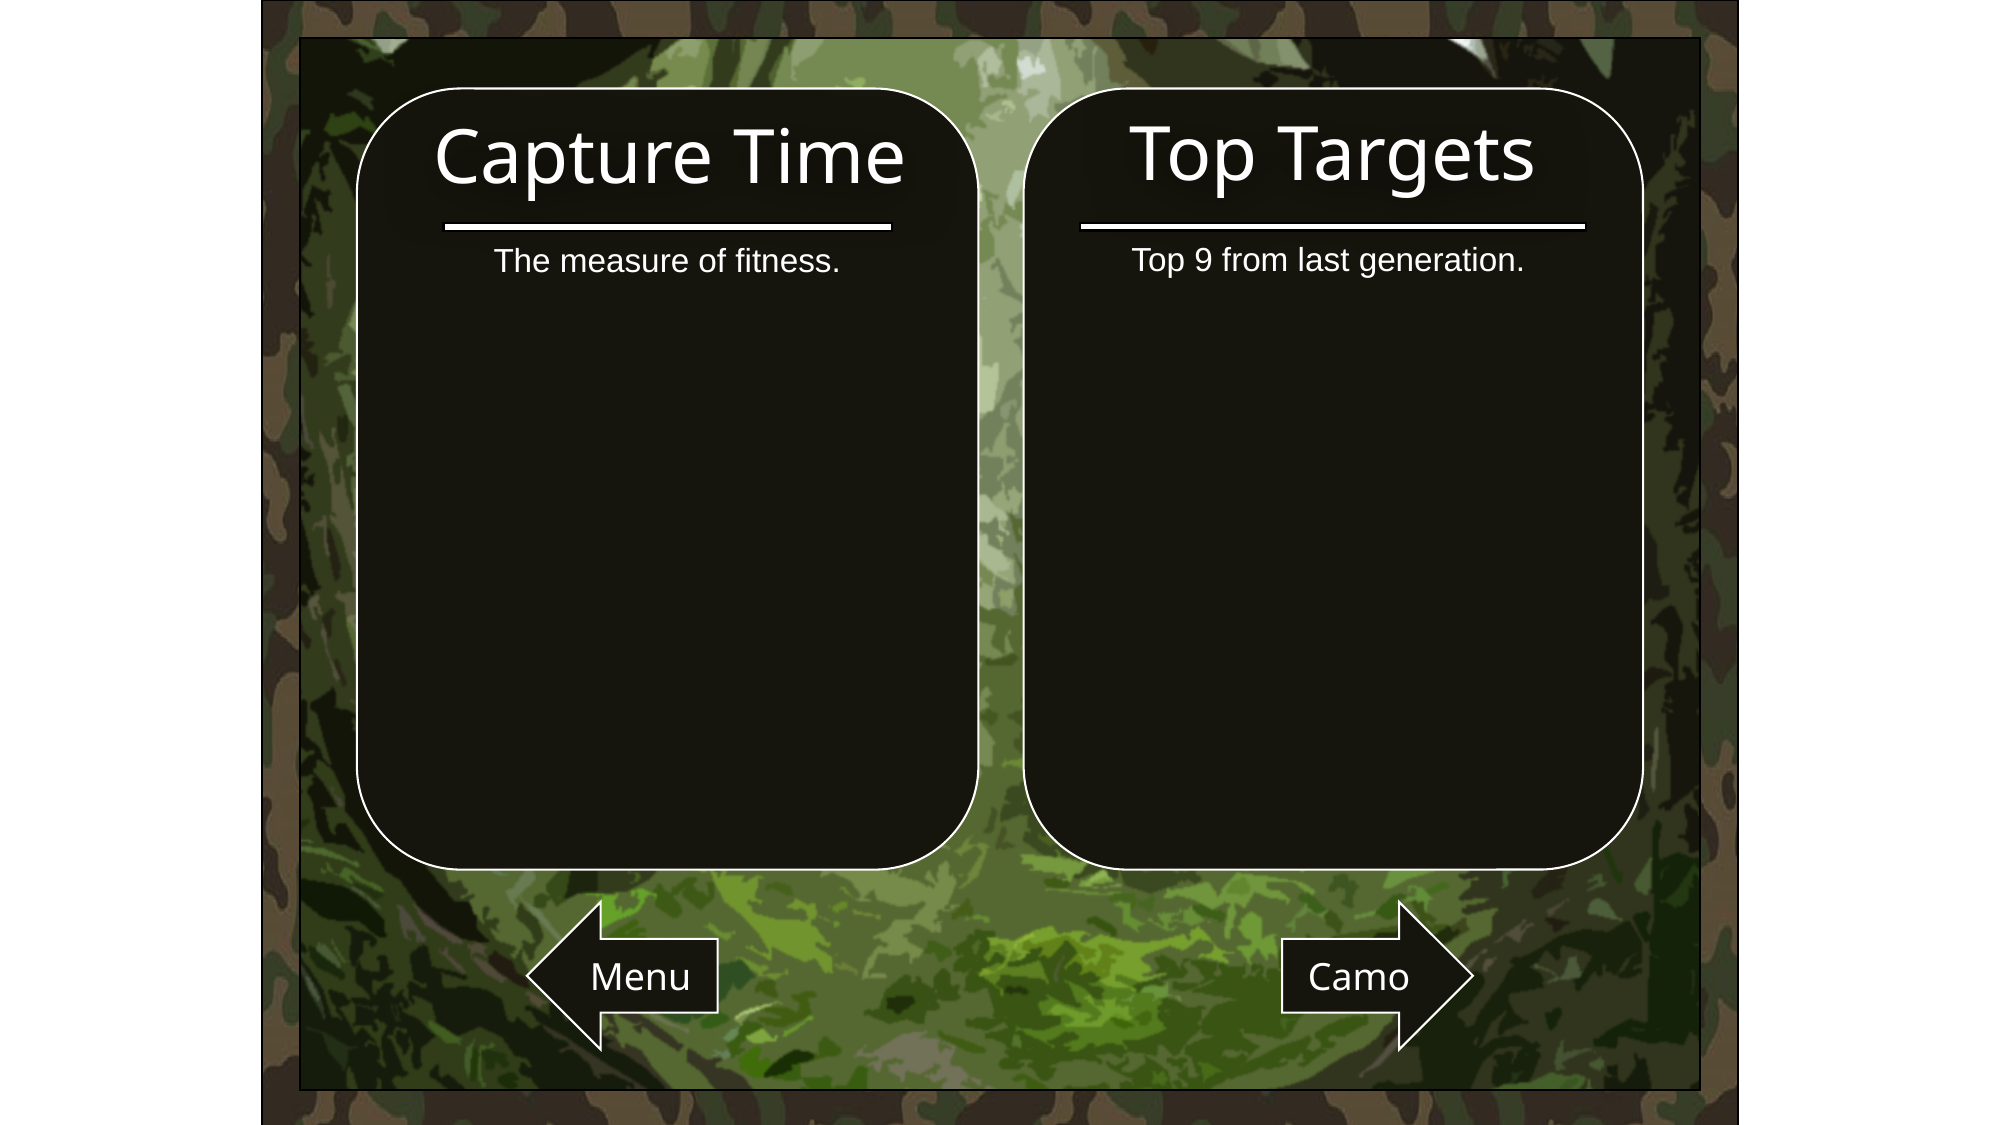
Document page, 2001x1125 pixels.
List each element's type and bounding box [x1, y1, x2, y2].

text_box [362, 81, 979, 231]
text_box [1023, 75, 1644, 231]
picture [261, 0, 1739, 1125]
